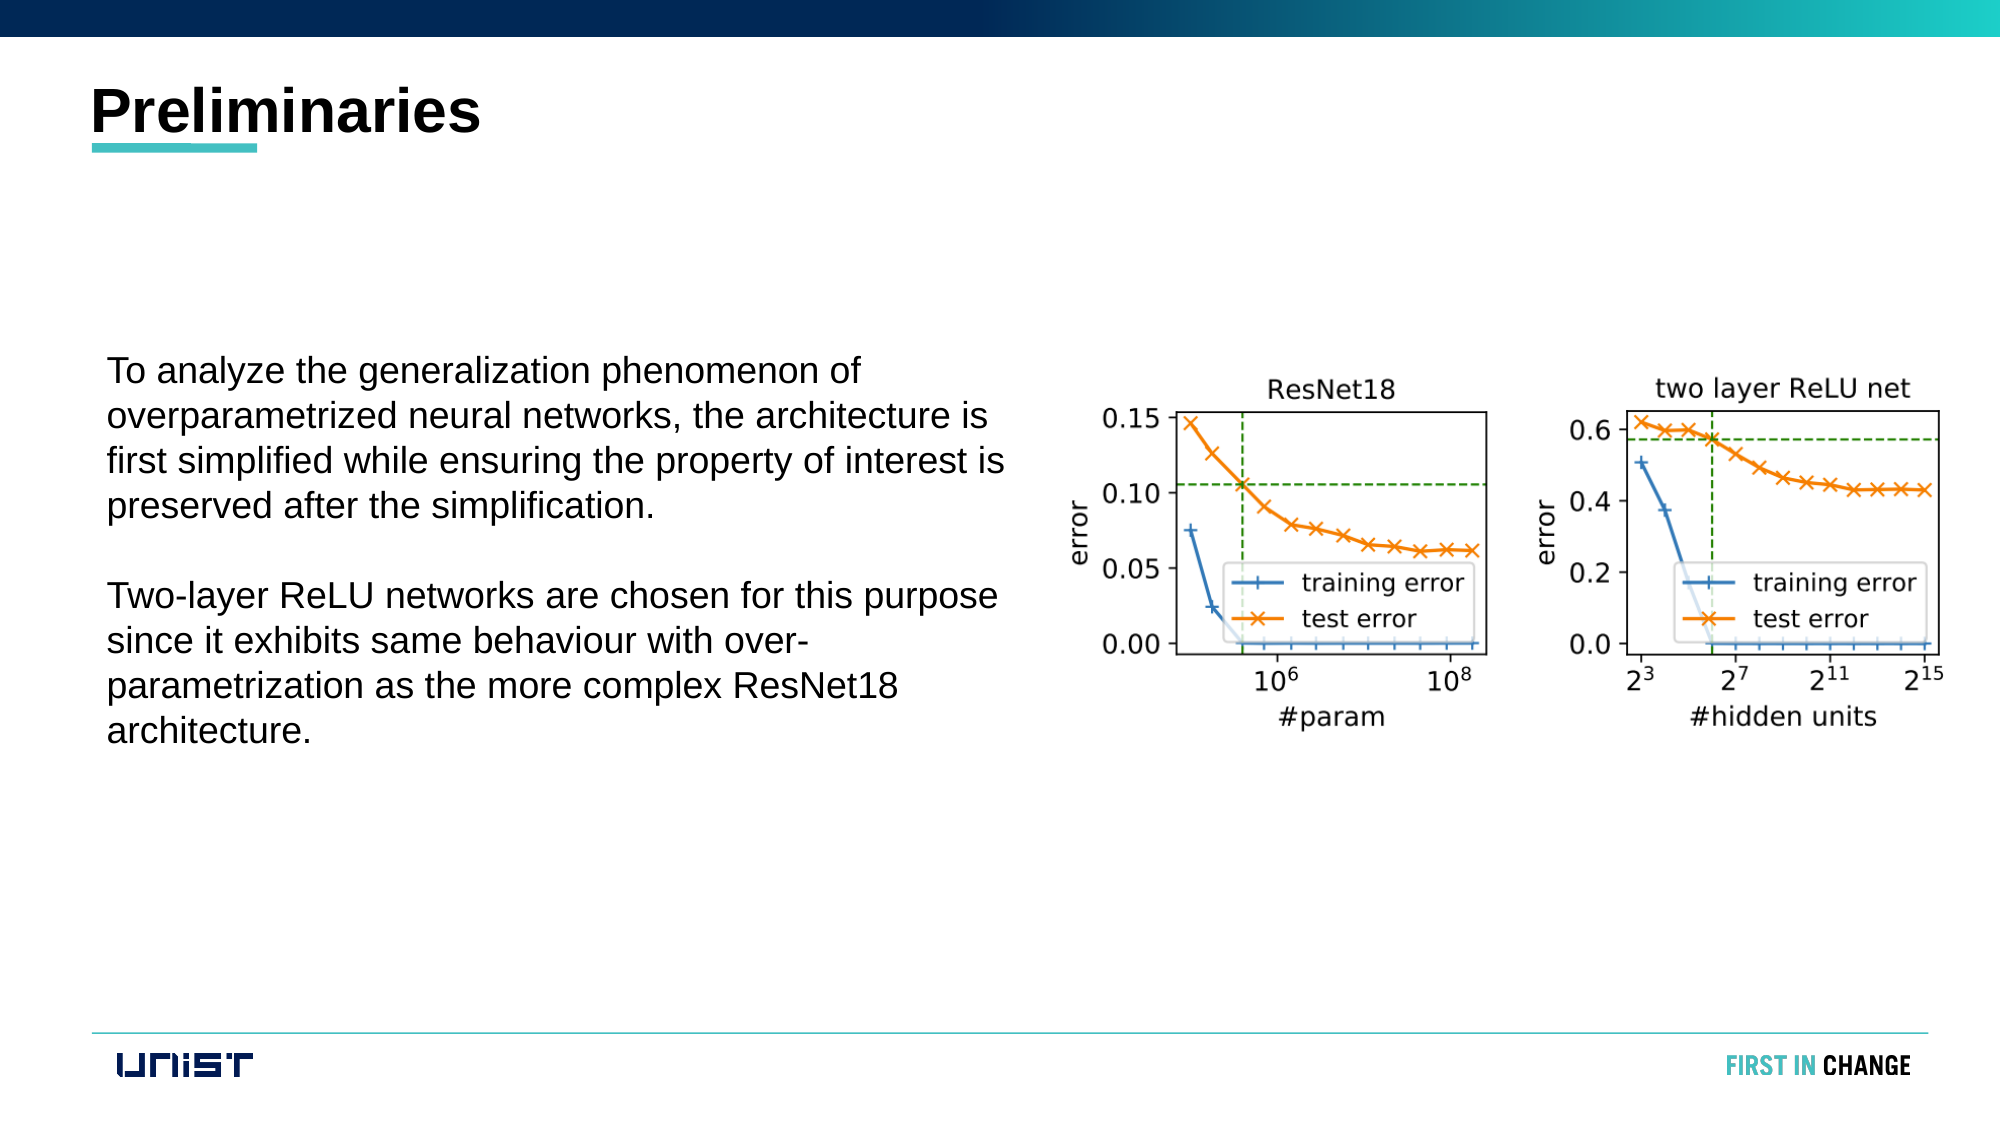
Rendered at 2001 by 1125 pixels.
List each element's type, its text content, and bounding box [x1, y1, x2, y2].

text_box [0, 0, 2000, 37]
picture [1045, 344, 1952, 741]
picture [1727, 1055, 1910, 1075]
picture [117, 1053, 253, 1077]
text_box To analyze the generalization phenomenon of overparametrized neural networks, the architecture is first simplified while ensuring the property of interest is preserved after the simplification. Two-layer ReLU networks are chosen for this purpose since it exhibits same behaviour with over-parametrization as the more complex ResNet18 architecture. [91, 338, 1069, 1054]
text_box Preliminaries [75, 62, 612, 153]
